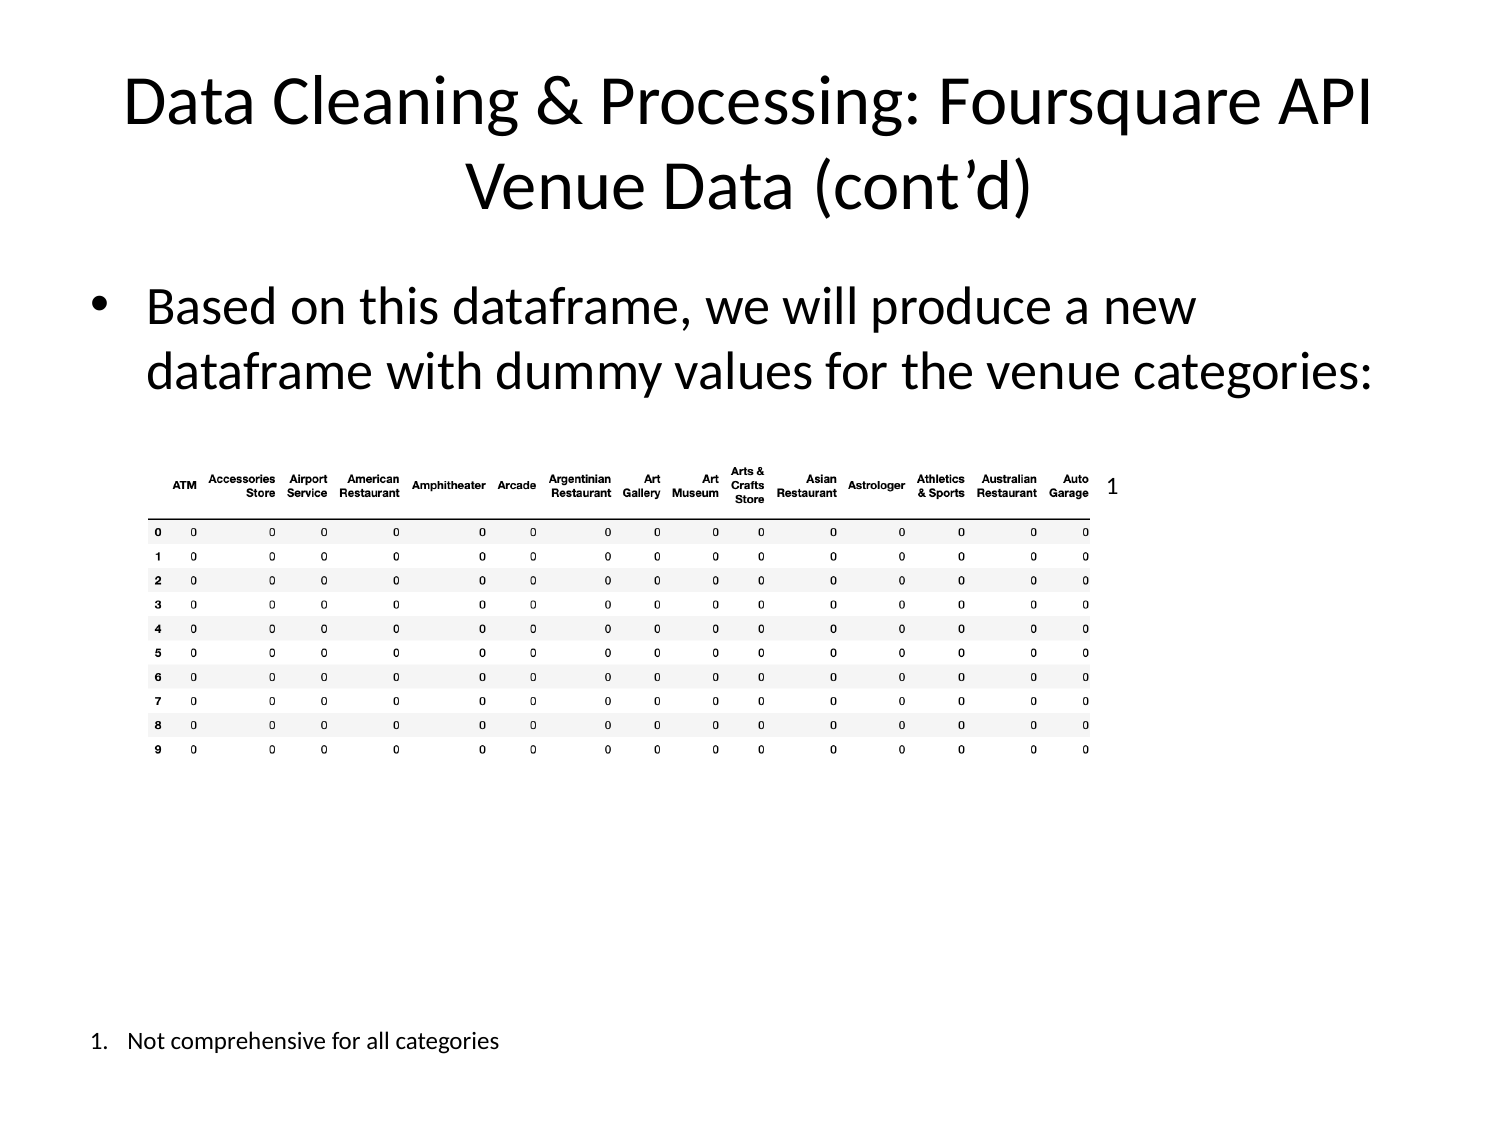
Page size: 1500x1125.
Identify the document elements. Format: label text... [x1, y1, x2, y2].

picture [148, 461, 1092, 762]
title Data Cleaning & Processing: Foursquare API Venue Data (cont’d) [75, 45, 1425, 233]
list Based on this dataframe, we will produce a new dataframe with dummy values for the venue categories: [75, 262, 1425, 1005]
text_box 1 [1092, 461, 1140, 507]
text_box Not comprehensive for all categories [74, 1016, 1252, 1062]
